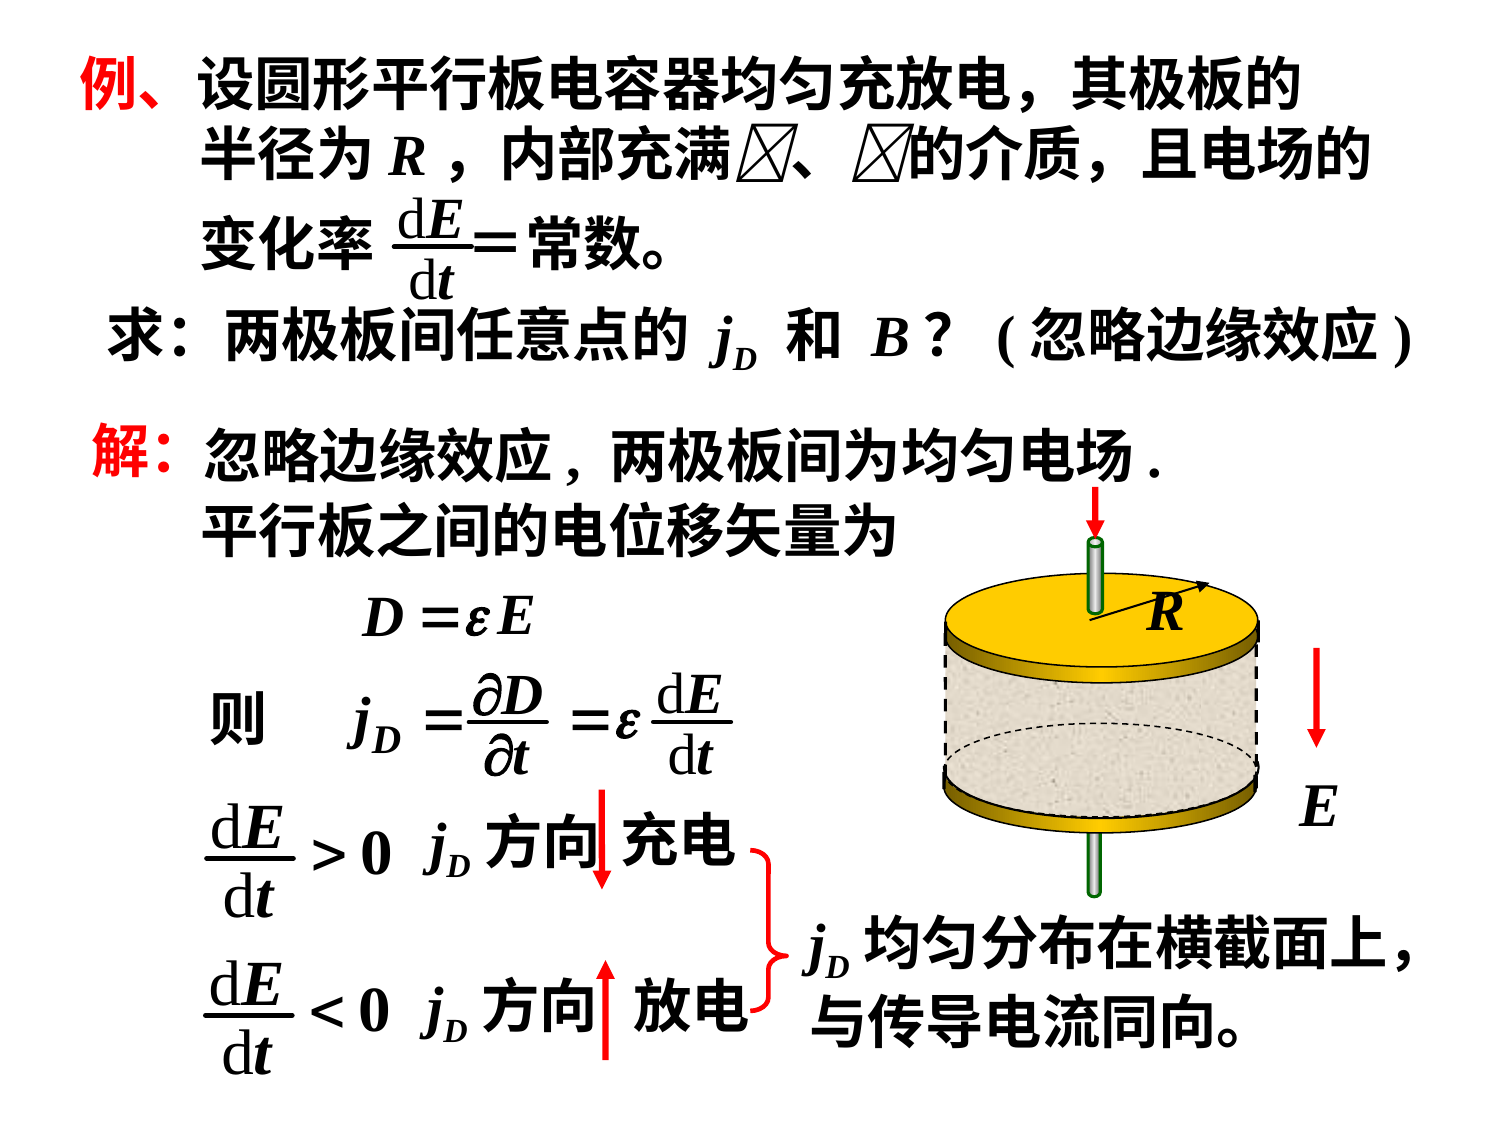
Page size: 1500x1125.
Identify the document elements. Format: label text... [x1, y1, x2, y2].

text_box [1310, 647, 1323, 748]
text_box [340, 662, 552, 782]
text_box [943, 537, 1259, 898]
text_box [563, 662, 738, 782]
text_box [1286, 753, 1355, 838]
text_box 平行板之间的电位移矢量为 [185, 486, 1057, 572]
text_box 例、设圆形平行板电容器均匀充放电，其极板的 半径为R，内部充满、的介质，且电场的 变化率 ＝常数。 求：两极板间任意点的 jD 和 B？(忽略边缘效应) [64, 39, 1444, 385]
text_box D [348, 571, 586, 656]
text_box jD方向 [412, 961, 605, 1057]
text_box jD方向 [415, 797, 895, 892]
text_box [413, 590, 544, 642]
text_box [201, 791, 397, 926]
text_box jD方向 [606, 961, 892, 1057]
text_box 充电 [605, 795, 938, 881]
text_box [750, 850, 787, 1011]
text_box [599, 960, 612, 1061]
text_box [1089, 486, 1102, 535]
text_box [389, 186, 478, 307]
text_box 则 [194, 674, 335, 760]
text_box 解： [76, 406, 409, 491]
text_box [199, 948, 396, 1083]
text_box [595, 791, 609, 890]
text_box jD均匀分布在横截面上， 与传导电流同向。 [794, 898, 1471, 1063]
text_box 忽略边缘效应, 两极板间为均匀电场. [188, 411, 1358, 497]
text_box 放电 [892, 961, 922, 1047]
